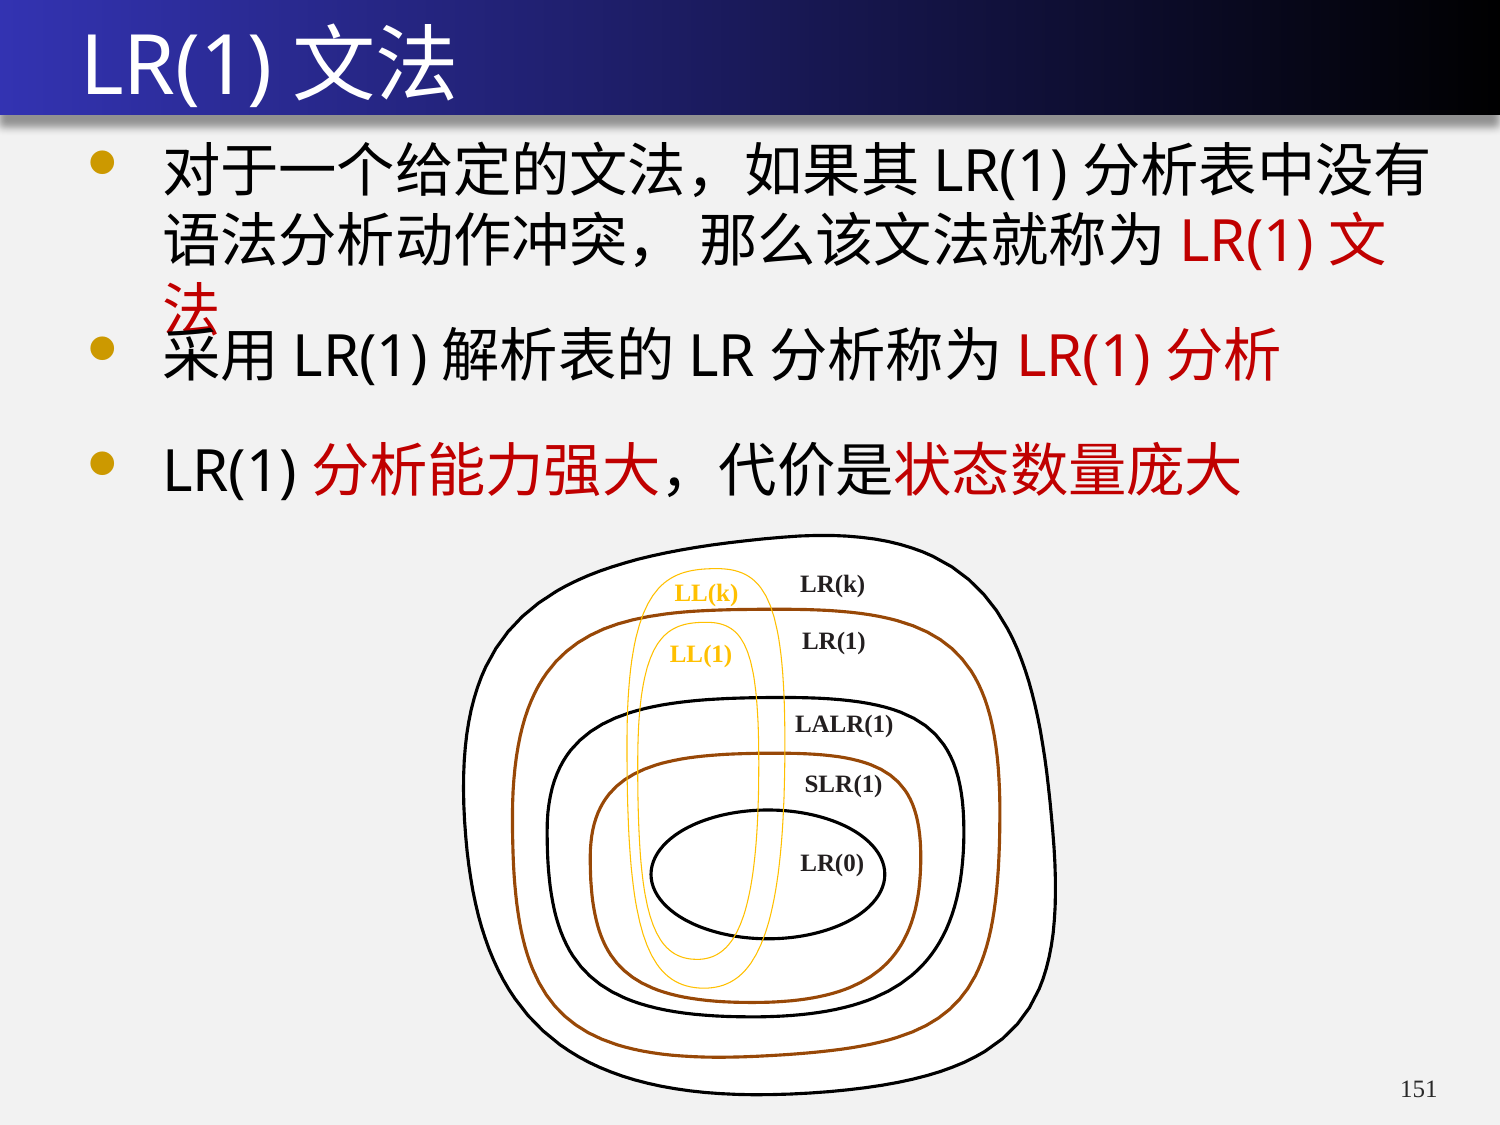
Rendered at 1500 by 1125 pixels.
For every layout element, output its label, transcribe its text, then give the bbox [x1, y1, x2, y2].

text_box 采用LR(1)解析表的LR分析称为LR(1)分析 [85, 302, 1396, 389]
title LR(1)文法 [78, 8, 1246, 199]
text_box LR(1)分析能力强大，代价是状态数量庞大 [85, 417, 1444, 504]
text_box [464, 540, 1051, 1098]
text_box 对于一个给定的文法，如果其LR(1)分析表中没有语法分析动作冲突， 那么该文法就称为LR(1)文法 [85, 116, 1444, 343]
slide_number 150 [1368, 1077, 1482, 1103]
